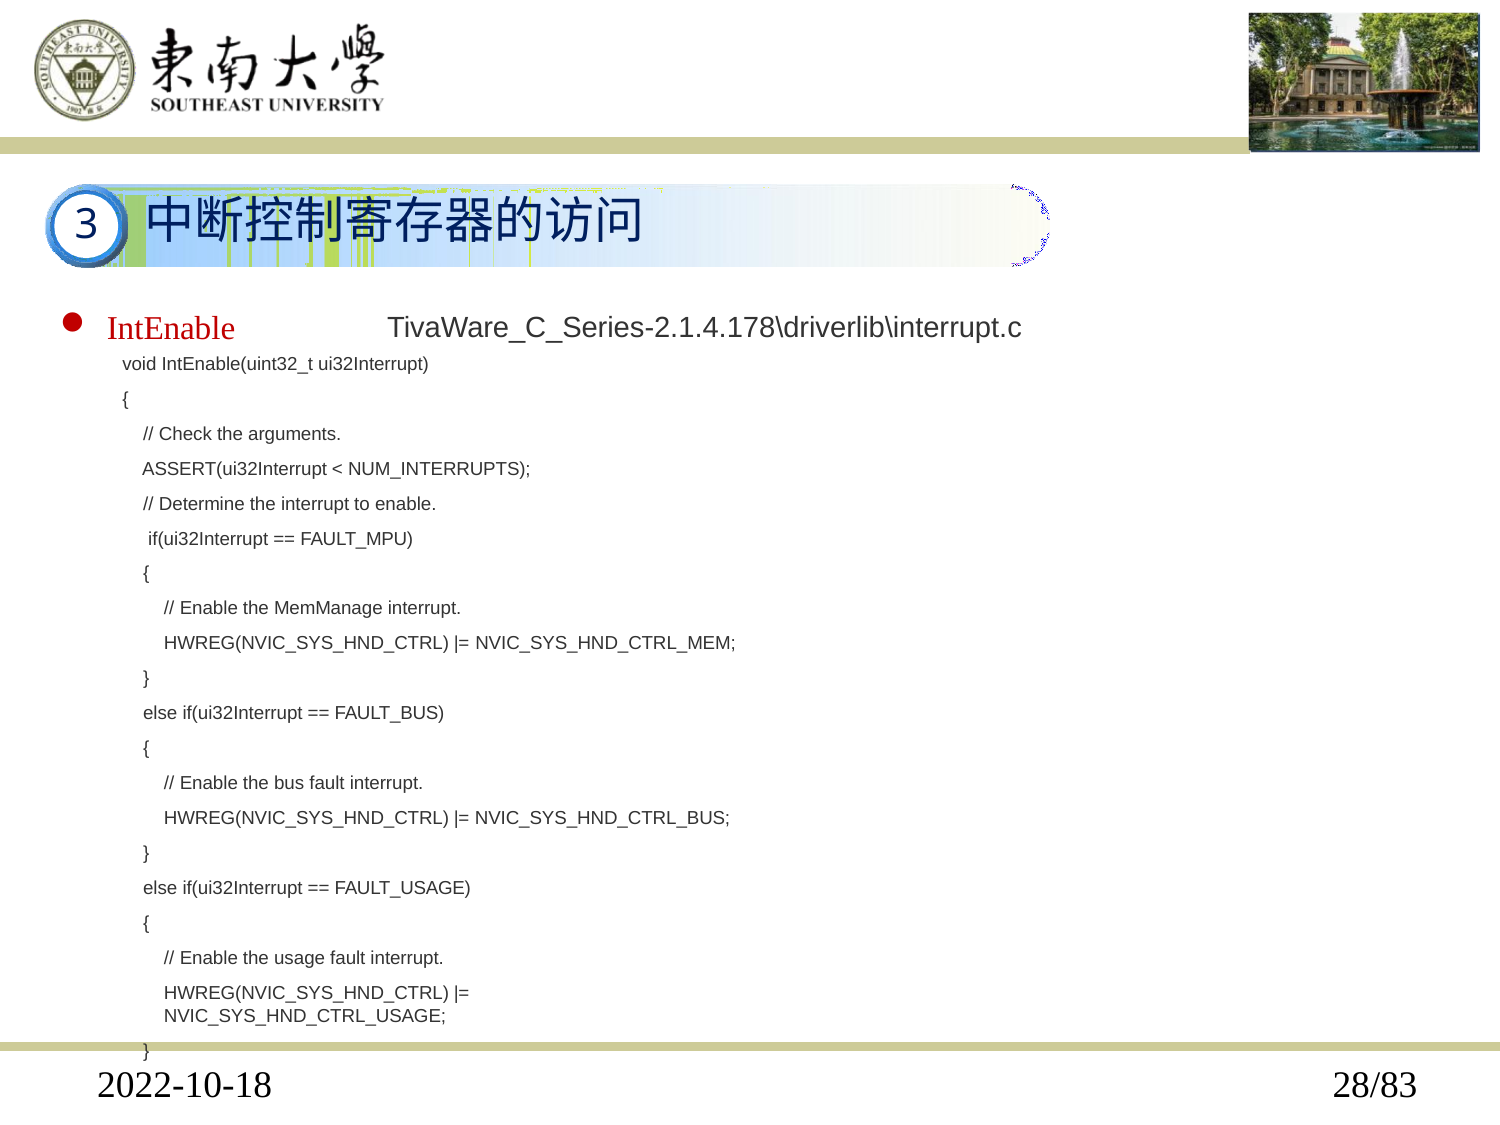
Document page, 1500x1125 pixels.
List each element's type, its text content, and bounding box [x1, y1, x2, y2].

text_box TivaWare_C_Series-2.1.4.178\driverlib\interrupt.c [385, 306, 1028, 344]
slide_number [94, 1061, 275, 1125]
slide_number 10/83 [1326, 1061, 1427, 1125]
picture [34, 19, 385, 122]
picture [0, 10, 1483, 155]
title 3 中断控制寄存器的访问 [72, 276, 645, 377]
text_box IntEnable [57, 304, 72, 347]
text_box void IntEnable(uint32_t ui32Interrupt) { // Check the arguments. ASSERT(ui32Interrupt < NUM_INTERRUPTS); // Determine the interrupt to enable. if(ui32Interrupt == FAULT_MPU) { // Enable the MemManage interrupt. HWREG(NVIC_SYS_HND_CTRL) |= NVIC_SYS_HND_CTRL_MEM; } else if(ui32Interrupt == FAULT_BUS) { // Enable the bus fault interrupt. HWREG(NVIC_SYS_HND_CTRL) |= NVIC_SYS_HND_CTRL_BUS; } else if(ui32Interrupt == FAULT_USAGE) { // Enable the usage fault interrupt. HWREG(NVIC_SYS_HND_CTRL) |= NVIC_SYS_HND_CTRL_USAGE; } [120, 336, 765, 1061]
picture [765, 1042, 1500, 1051]
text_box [44, 184, 1050, 268]
picture [0, 1042, 120, 1051]
